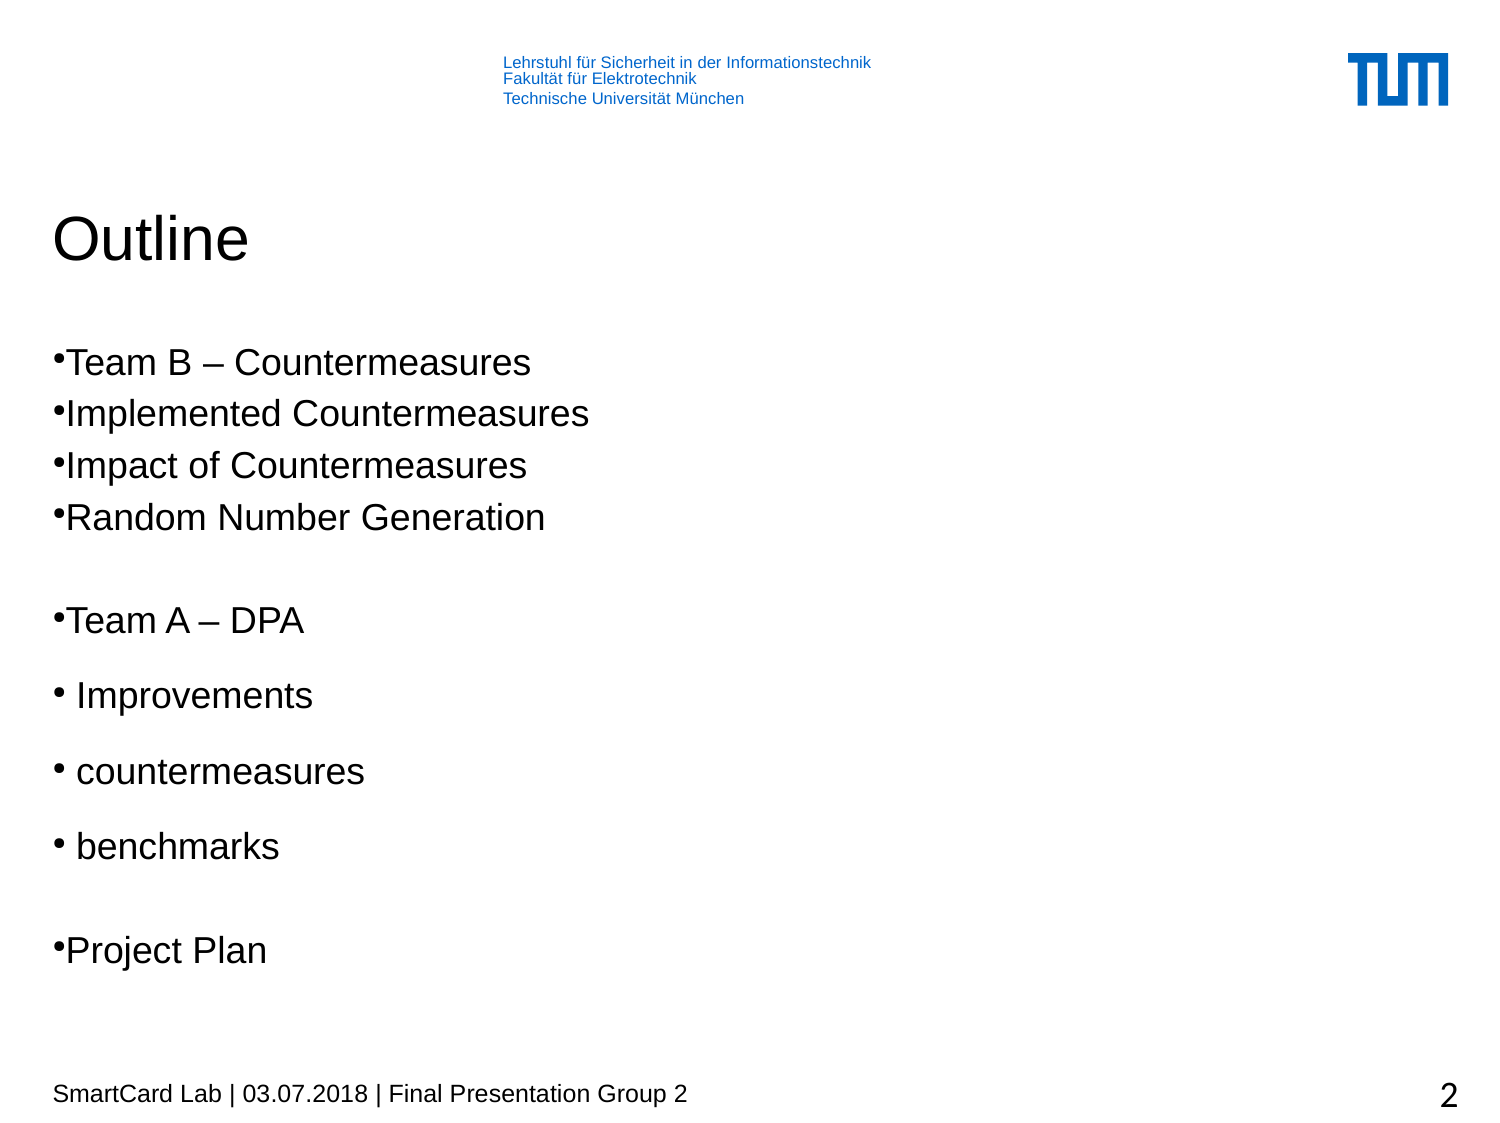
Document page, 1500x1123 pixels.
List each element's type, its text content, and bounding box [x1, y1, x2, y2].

title Outline [52, 136, 1453, 324]
text_box 2 [1121, 1062, 1459, 1122]
list Team B – Countermeasures Implemented Countermeasures Impact of Countermeasures Random Number Generation Team A – DPA Improvements countermeasures benchmarks Project Plan [52, 330, 1453, 952]
text_box SmartCard Lab | 03.07.2018 | Final Presentation Group 2 [52, 1062, 1116, 1122]
